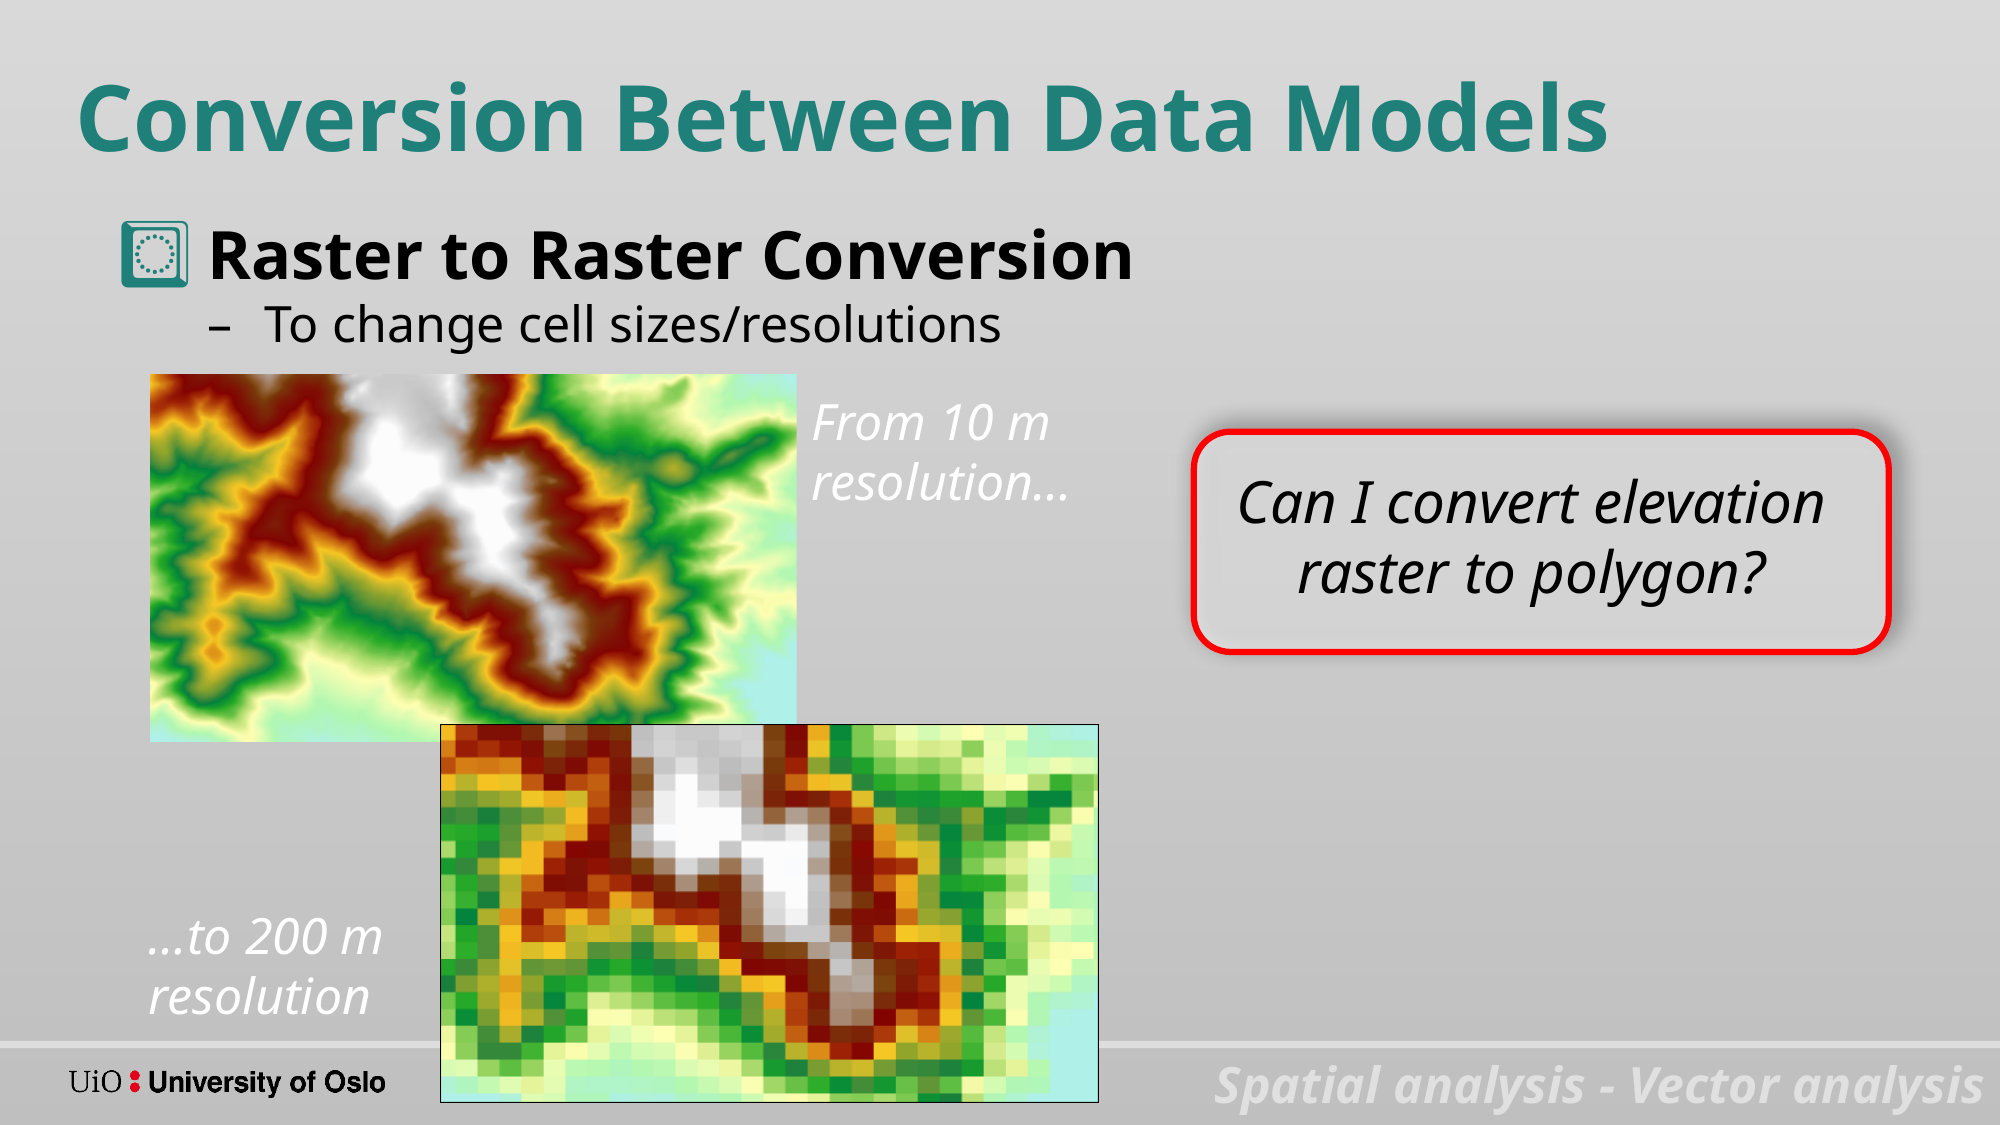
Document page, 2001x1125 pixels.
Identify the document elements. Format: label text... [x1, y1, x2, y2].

picture [150, 374, 797, 724]
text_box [134, 724, 1099, 1103]
text_box Raster to Raster Conversion To change cell sizes/resolutions [103, 205, 2000, 361]
text_box Conversion Between Data Models [60, 52, 2000, 177]
text_box From 10 m resolution… [797, 383, 1099, 519]
picture [69, 1070, 134, 1098]
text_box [1193, 431, 1889, 652]
